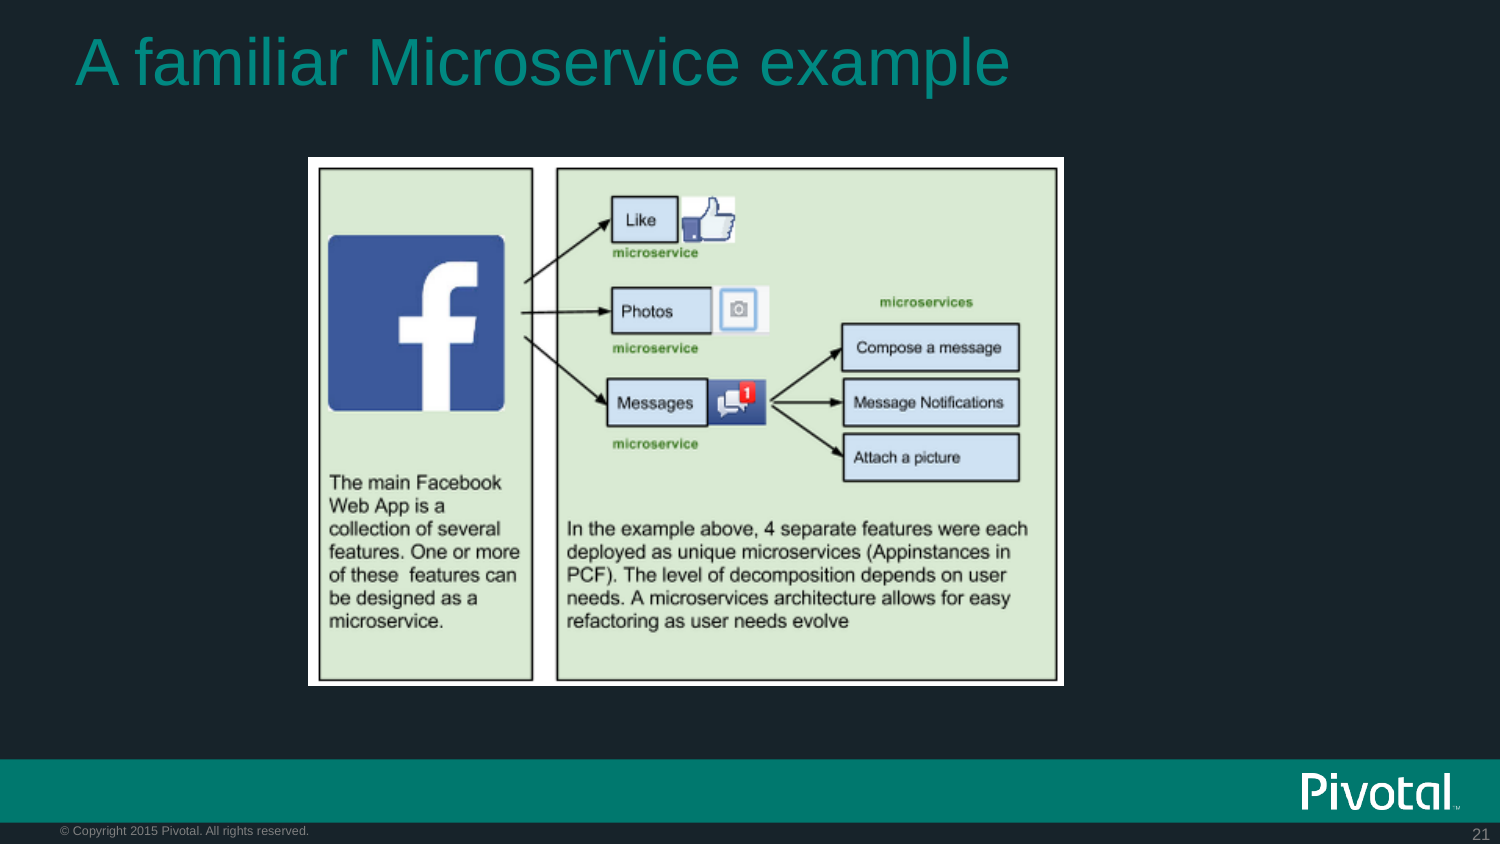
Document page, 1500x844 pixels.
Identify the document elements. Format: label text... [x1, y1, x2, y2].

title A familiar Microservice example [60, 11, 1440, 103]
picture [1302, 773, 1460, 810]
picture [308, 157, 1064, 687]
